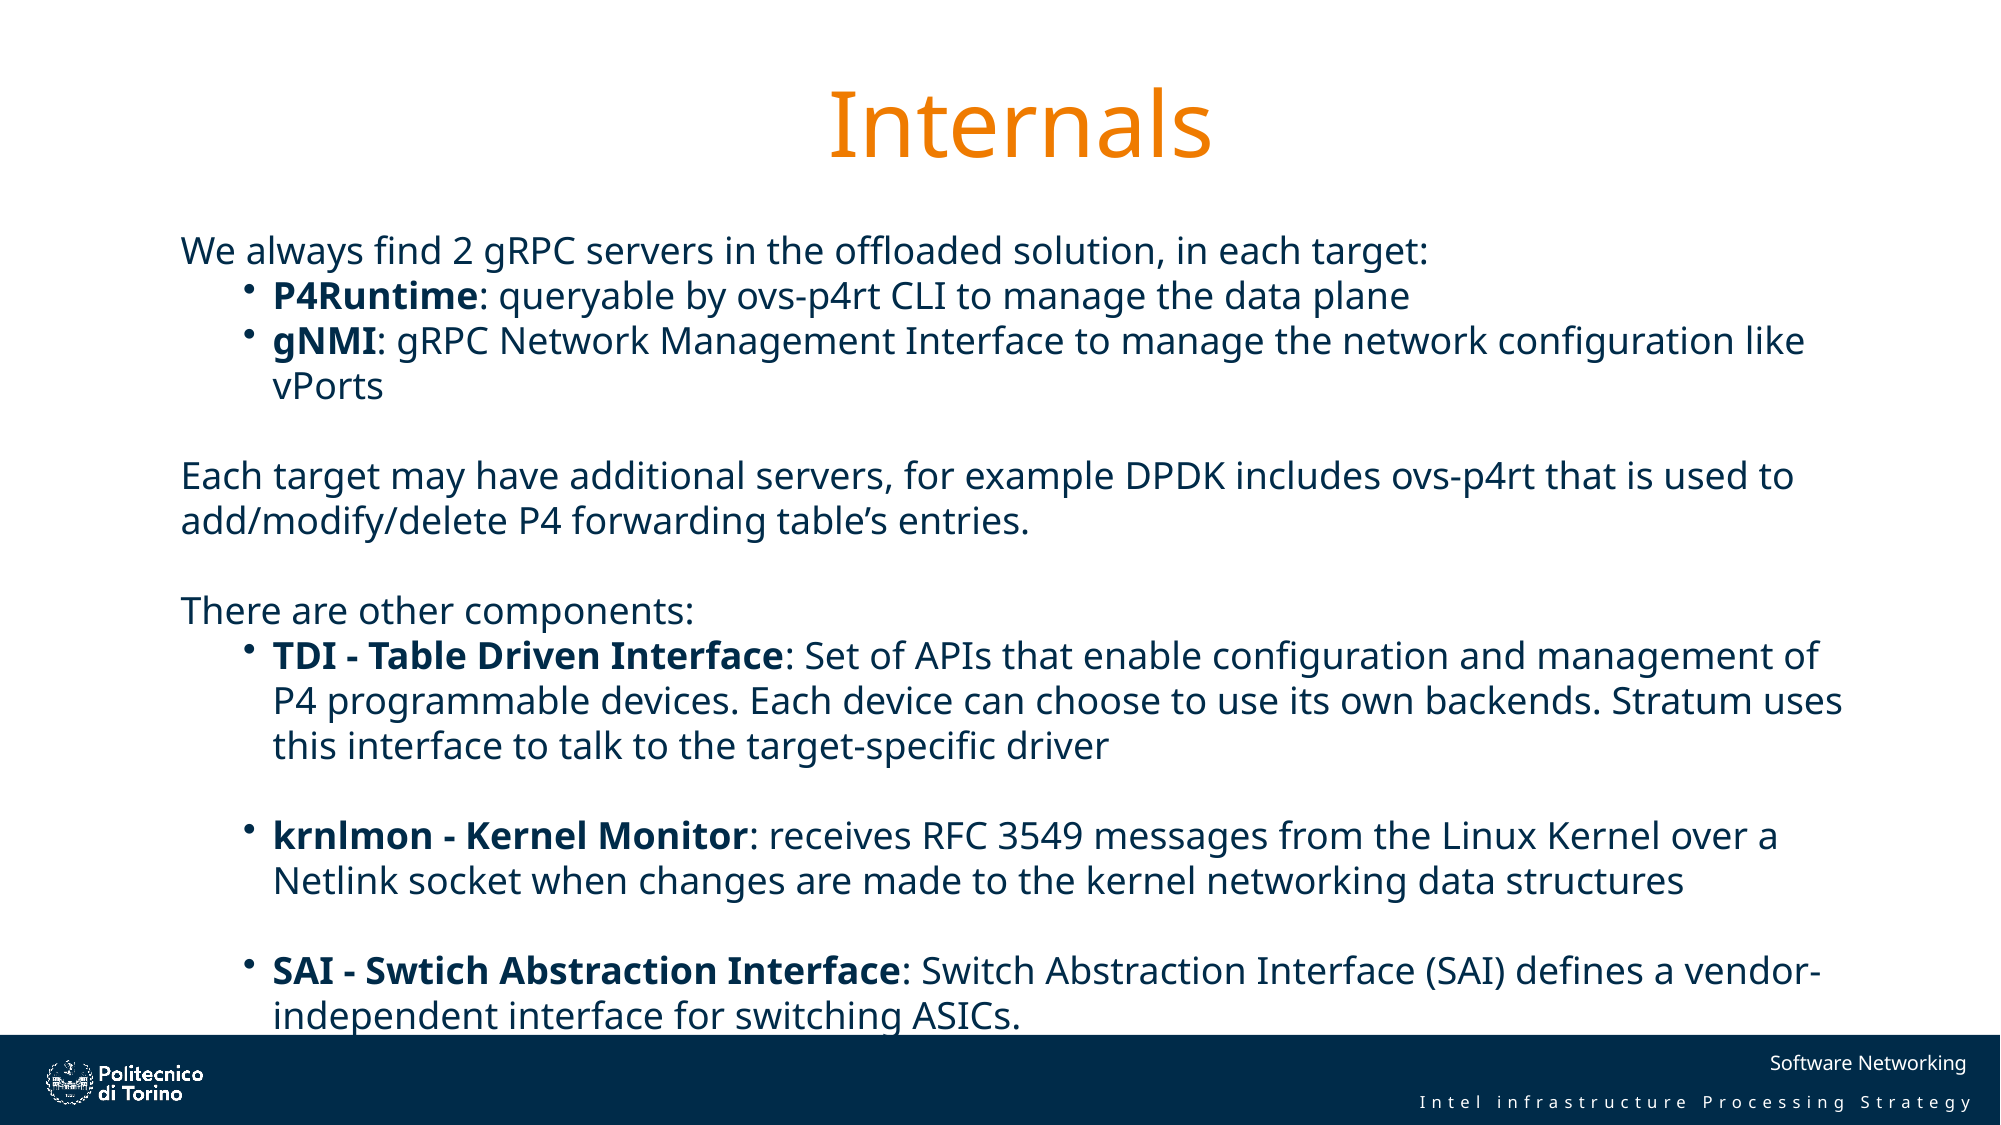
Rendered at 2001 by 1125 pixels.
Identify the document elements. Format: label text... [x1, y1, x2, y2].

list Intel infrastructure Processing Strategy [591, 1083, 1979, 1121]
list Software Networking [592, 1043, 1975, 1083]
title Internals [42, 70, 2000, 225]
picture [46, 1060, 203, 1105]
text_box We always find 2 gRPC servers in the offloaded solution, in each target: P4Runtime: queryable by ovs-p4rt CLI to manage the data plane gNMI: gRPC Network Management Interface to manage the network configuration like vPorts Each target may have additional servers, for example DPDK includes ovs-p4rt that is used to add/modify/delete P4 forwarding table’s entries. There are other components: TDI - Table Driven Interface: Set of APIs that enable configuration and management of P4 programmable devices. Each device can choose to use its own backends. Stratum uses this interface to talk to the target-specific driver krnlmon - Kernel Monitor: receives RFC 3549 messages from the Linux Kernel over a Netlink socket when changes are made to the kernel networking data structures SAI - Swtich Abstraction Interface: Switch Abstraction Interface (SAI) defines a vendor-independent interface for switching ASICs. [173, 219, 1871, 1044]
